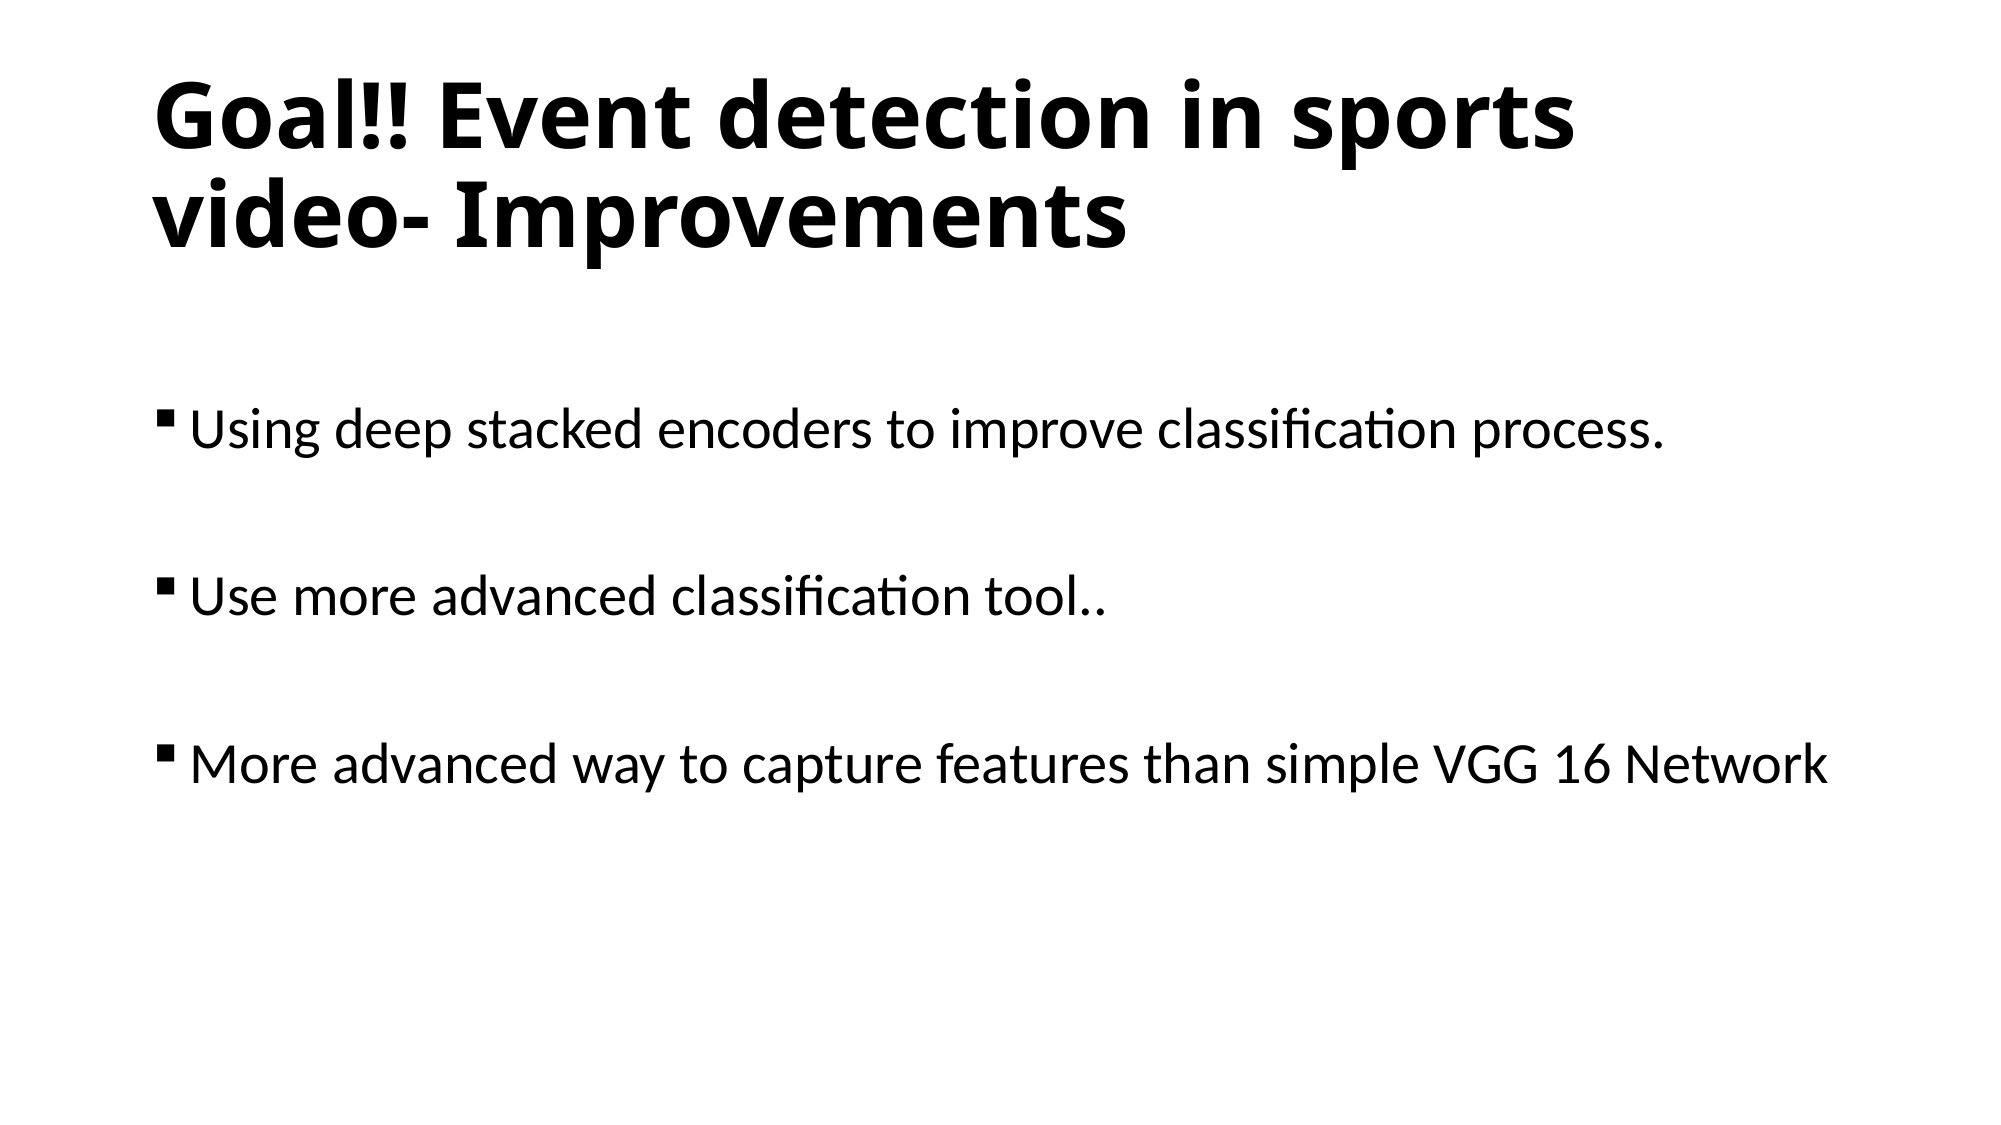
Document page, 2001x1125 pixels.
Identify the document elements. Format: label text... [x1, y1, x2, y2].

list Using deep stacked encoders to improve classification process. Use more advanced classification tool.. More advanced way to capture features than simple VGG 16 Network [137, 299, 1863, 1014]
title Goal!! Event detection in sports video- Improvements [137, 59, 1863, 278]
